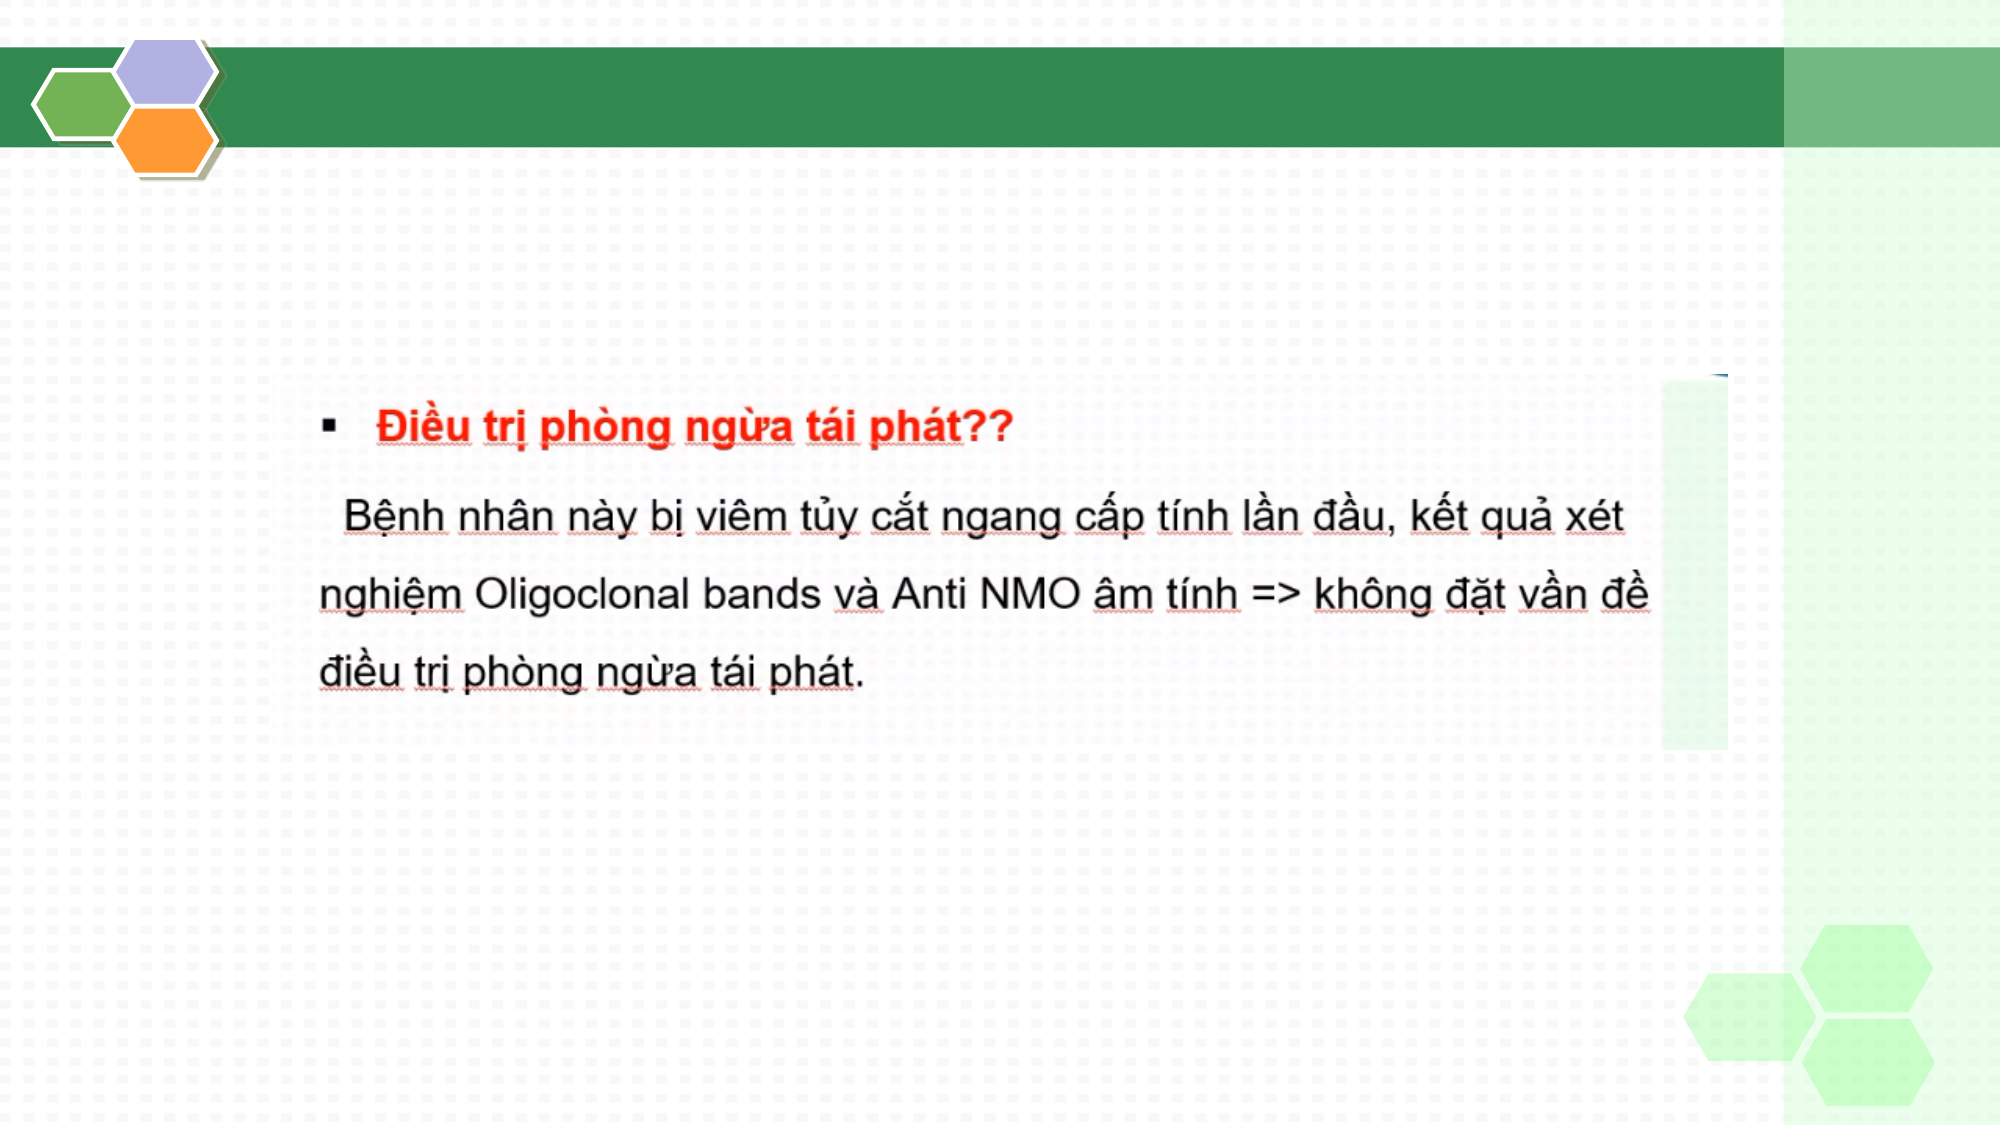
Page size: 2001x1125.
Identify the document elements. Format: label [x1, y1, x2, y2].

picture [0, 148, 1784, 1125]
picture [0, 0, 1784, 47]
